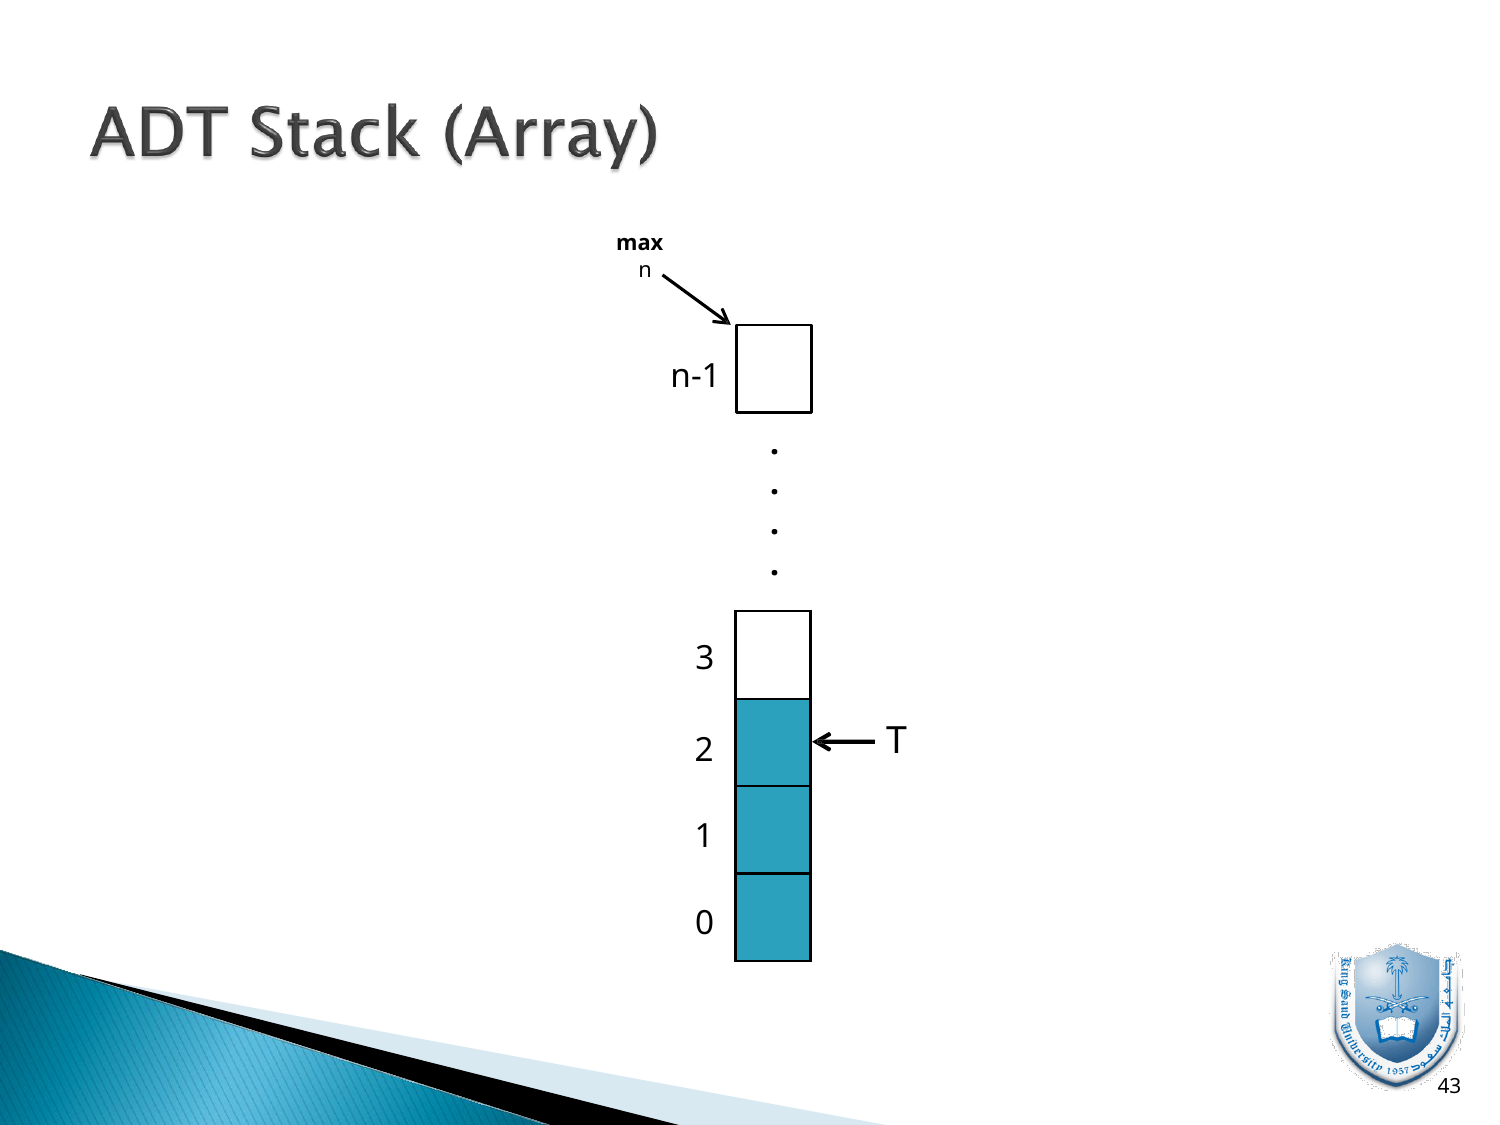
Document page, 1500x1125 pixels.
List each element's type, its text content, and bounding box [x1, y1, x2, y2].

table_cell [737, 787, 809, 872]
picture [0, 948, 558, 1125]
table_header [737, 612, 809, 698]
text_box [44, 75, 725, 186]
text_box max n [614, 228, 665, 283]
table_cell [737, 875, 809, 960]
text_box T [883, 715, 912, 761]
text_box [665, 274, 731, 325]
text_box n-1 . . . . 3 [662, 353, 780, 677]
text_box 1 0 [692, 814, 719, 941]
table_cell [737, 700, 809, 785]
text_box [736, 324, 812, 413]
text_box 2 [692, 728, 718, 769]
text_box [812, 732, 875, 752]
text_box [1328, 940, 1465, 1091]
slide_number 10 [1433, 1079, 1468, 1125]
